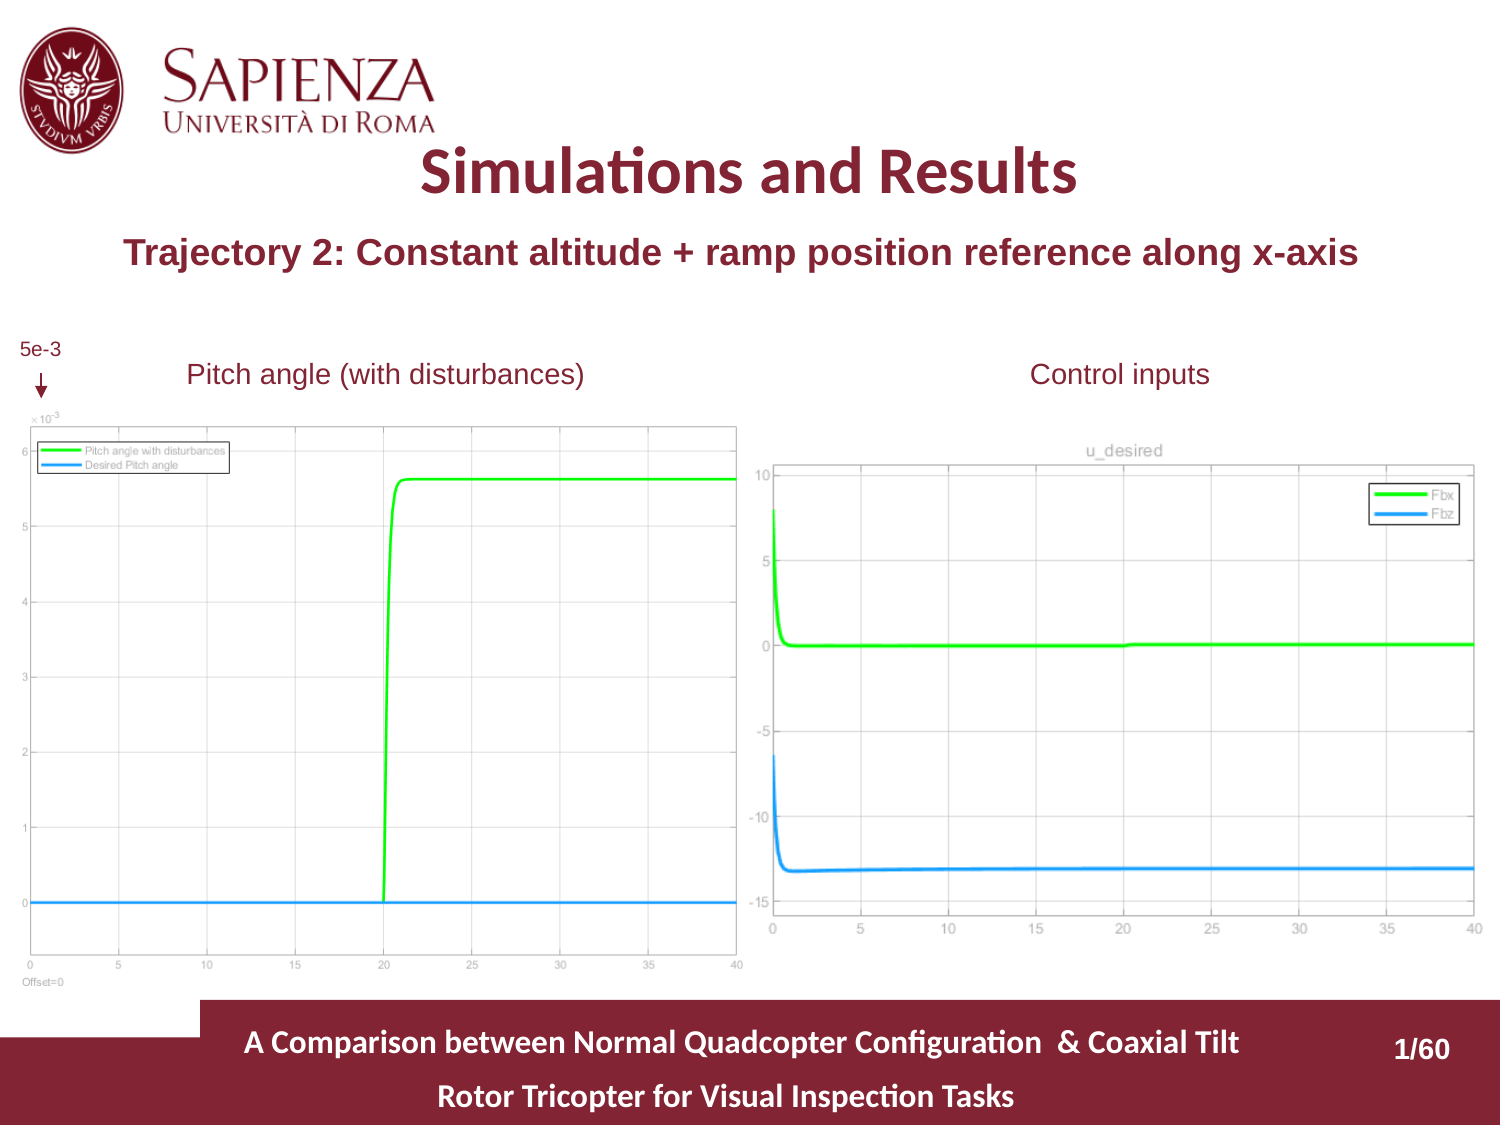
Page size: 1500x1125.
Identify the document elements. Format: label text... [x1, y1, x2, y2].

text_box A Comparison between Normal Quadcopter Configuration & Coaxial Tilt Rotor Tricopter for Visual Inspection Tasks [159, 971, 1294, 1122]
title Simulations and Results [141, 119, 1358, 203]
text_box 5e-3 [0, 328, 86, 369]
text_box Trajectory 2: Constant altitude + ramp position reference along x-axis [111, 222, 1387, 279]
text_box 1/60 [1378, 1023, 1475, 1073]
text_box Control inputs [912, 347, 1329, 398]
picture [22, 409, 1492, 992]
text_box Pitch angle (with disturbances) [157, 347, 615, 398]
